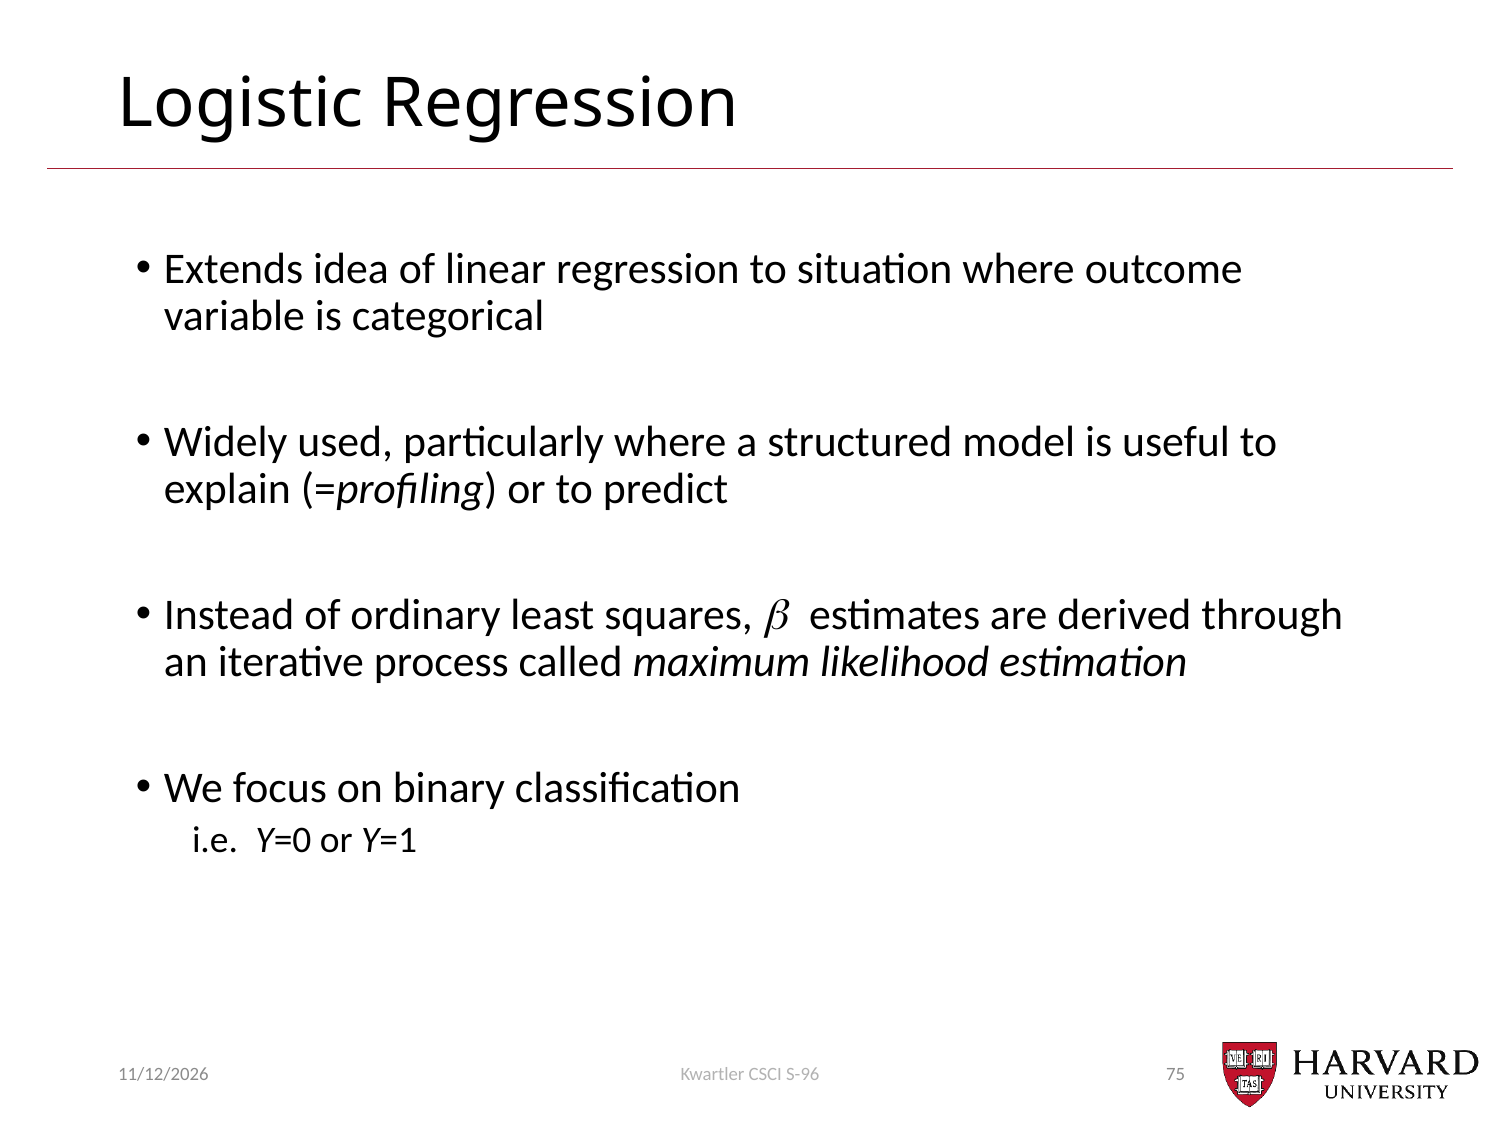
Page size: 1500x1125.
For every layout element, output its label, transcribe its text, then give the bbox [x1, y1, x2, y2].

footer Kwartler CSCI S-96 [496, 1042, 1004, 1103]
picture [1200, 1024, 1500, 1125]
text_box Extends idea of linear regression to situation where outcome variable is categorical Widely used, particularly where a structured model is useful to explain (=profiling) or to predict Instead of ordinary least squares, b estimates are derived through an iterative process called maximum likelihood estimation We focus on binary classification i.e. Y=0 or Y=1 [121, 238, 1397, 989]
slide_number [103, 1042, 441, 1103]
title Logistic Regression [103, 59, 1397, 157]
slide_number 75 [1059, 1042, 1200, 1103]
